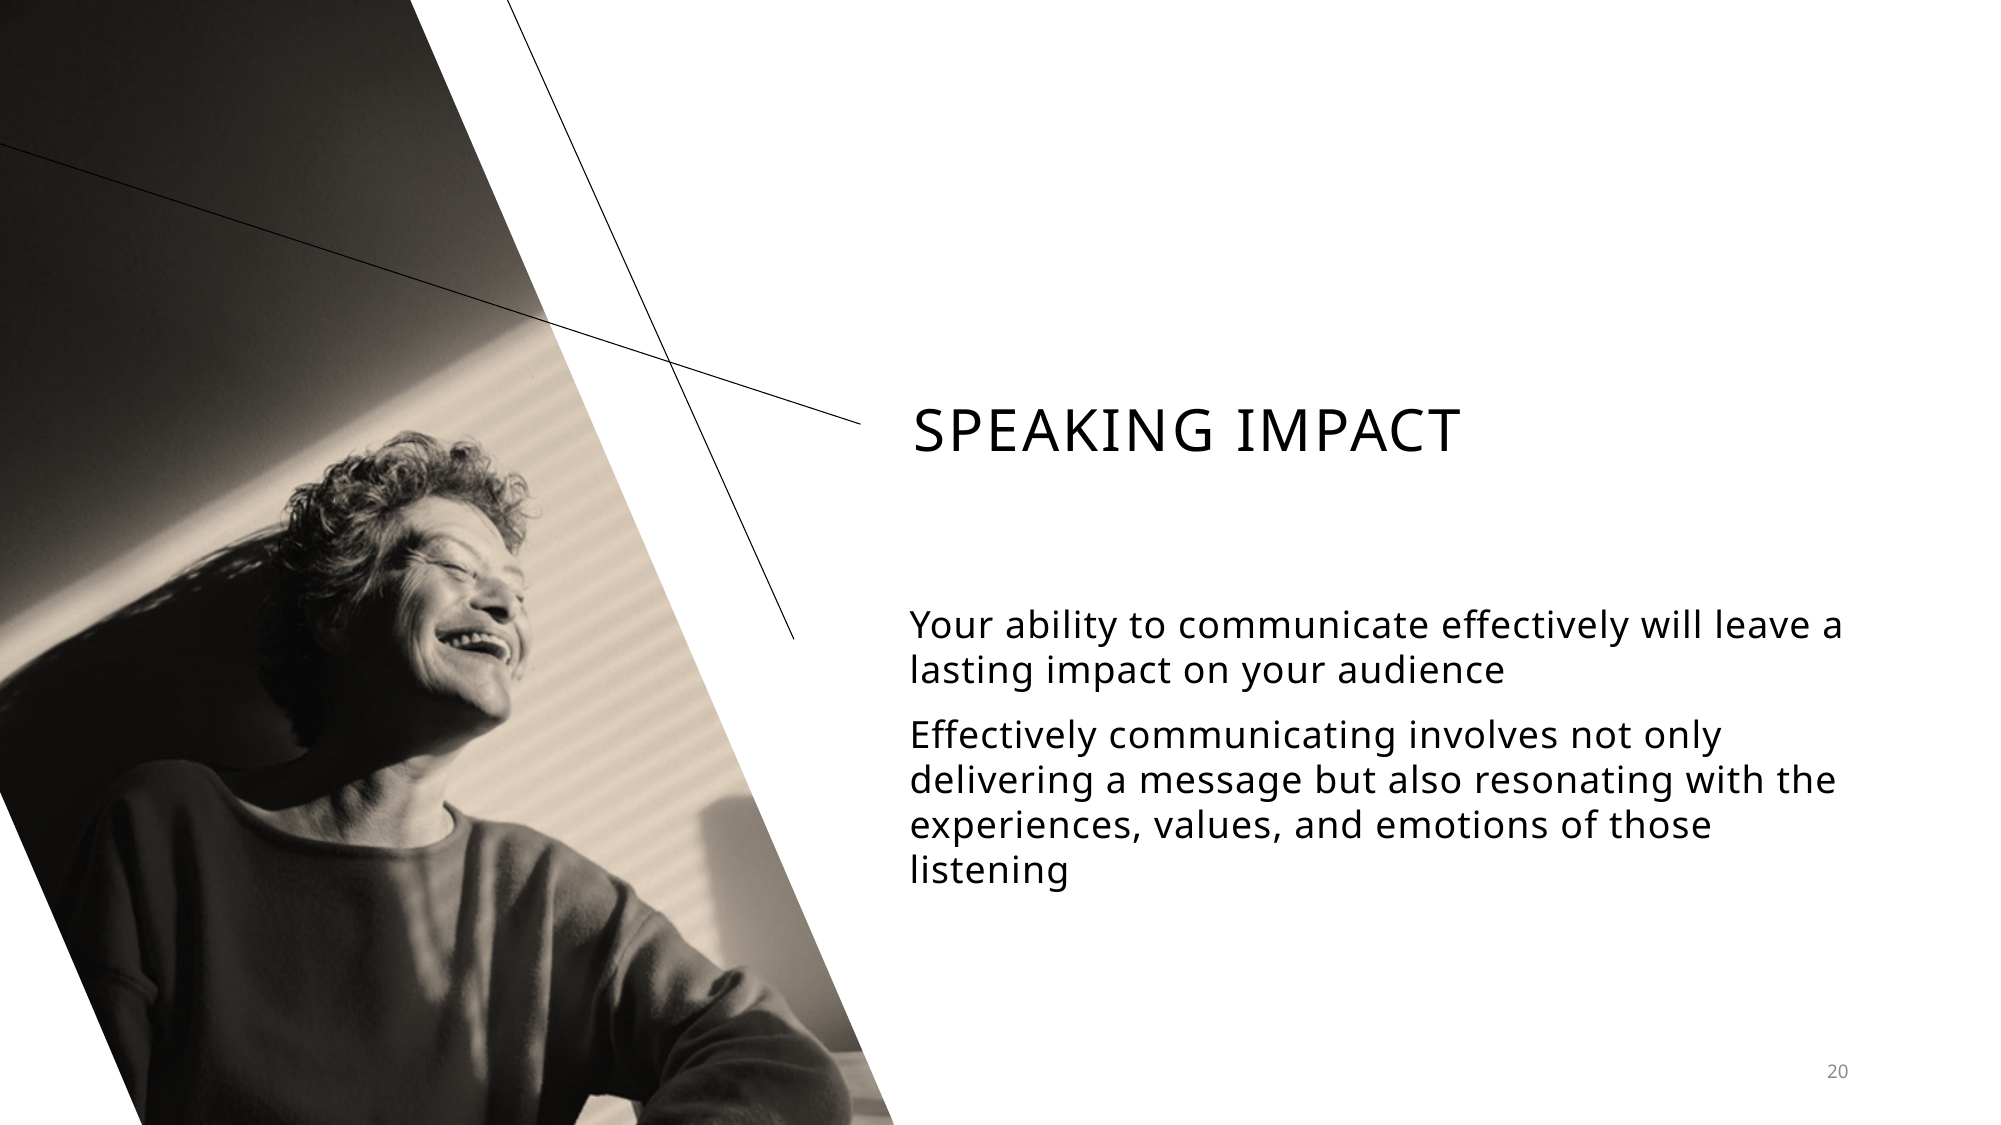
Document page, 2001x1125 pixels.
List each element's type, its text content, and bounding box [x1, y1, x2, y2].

title Speaking Impact [898, 274, 1864, 472]
list Your ability to communicate effectively will leave a lasting impact on your audience Effectively communicating involves not only delivering a message but also resonating with the experiences, values, and emotions of those listening [895, 600, 1864, 1017]
slide_number 20 [1701, 1042, 1864, 1103]
picture [0, 0, 895, 1125]
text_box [0, 143, 861, 425]
